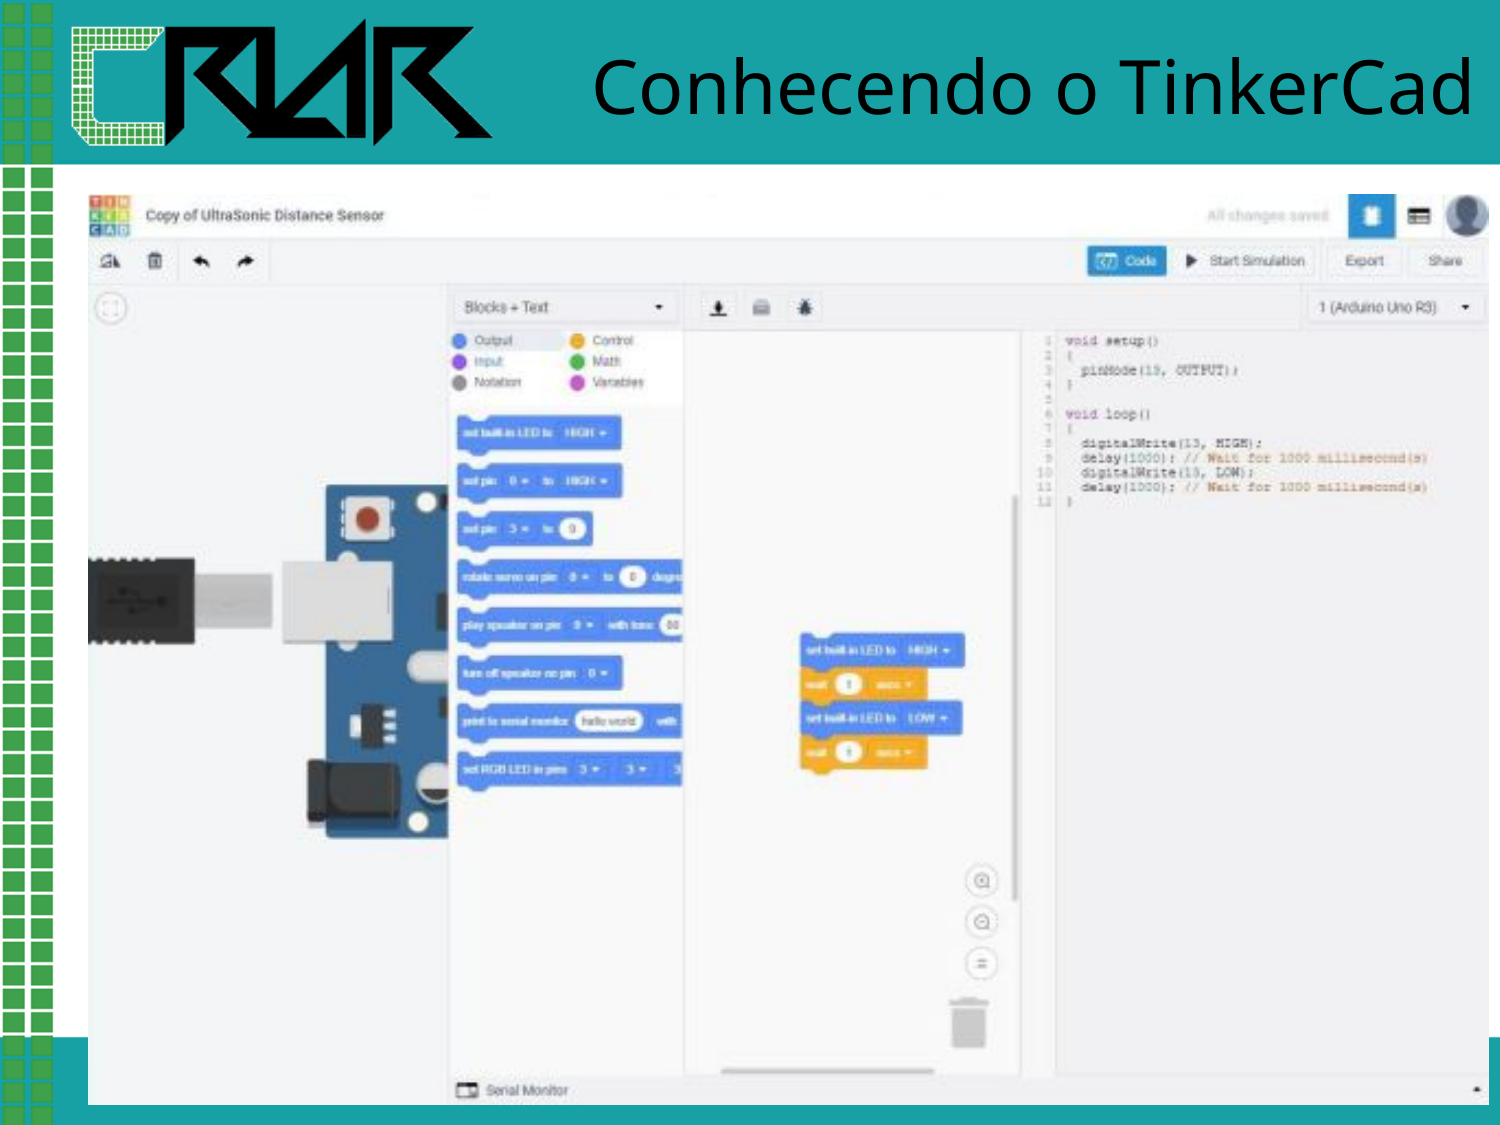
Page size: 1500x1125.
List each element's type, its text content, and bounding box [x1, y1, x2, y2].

picture [0, 0, 1500, 1125]
title Conhecendo o TinkerCad [501, 9, 1492, 161]
